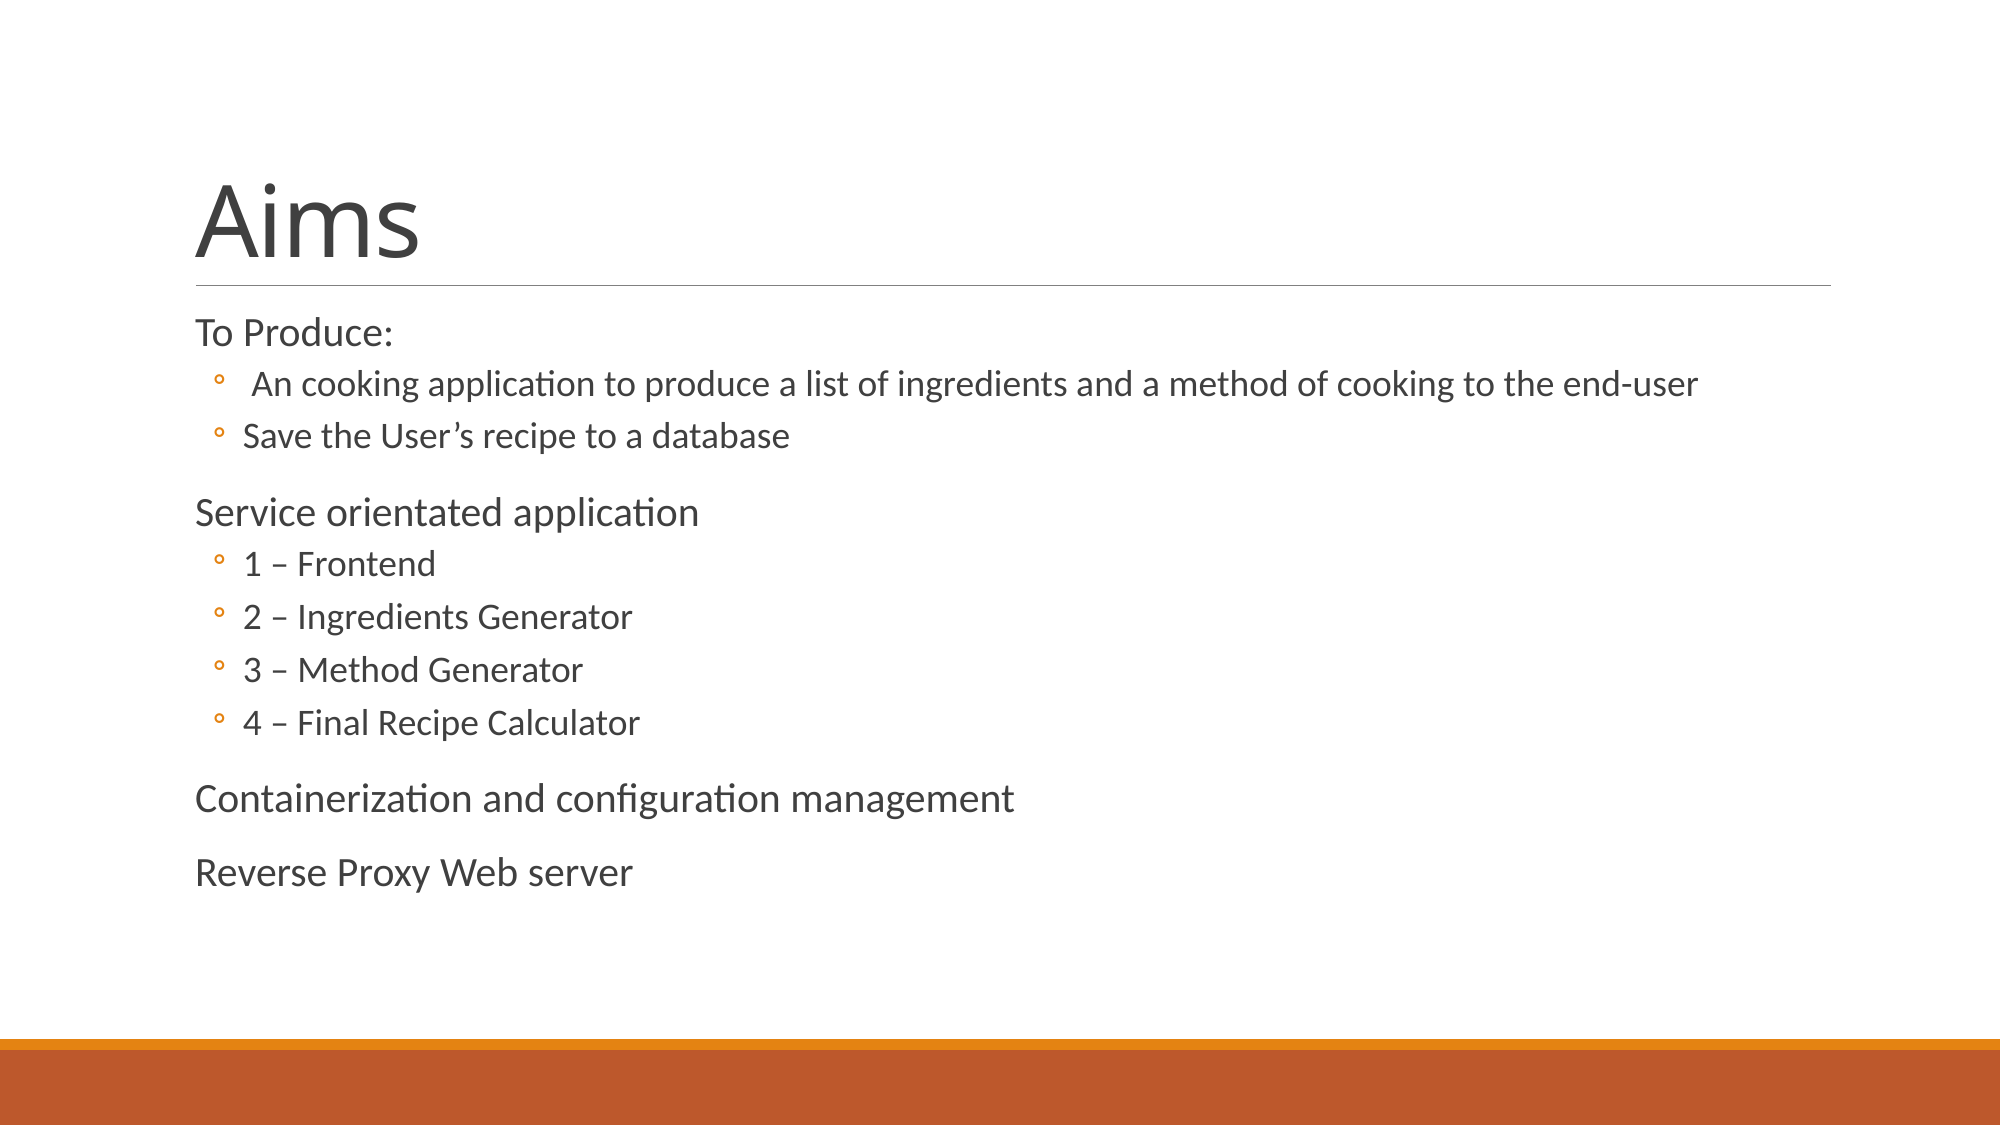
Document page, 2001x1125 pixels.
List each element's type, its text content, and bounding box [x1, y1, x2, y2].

list To Produce: An cooking application to produce a list of ingredients and a method of cooking to the end-user Save the User’s recipe to a database Service orientated application 1 – Frontend 2 – Ingredients Generator 3 – Method Generator 4 – Final Recipe Calculator Containerization and configuration management Reverse Proxy Web server [180, 302, 1830, 963]
title Aims [180, 47, 1830, 285]
